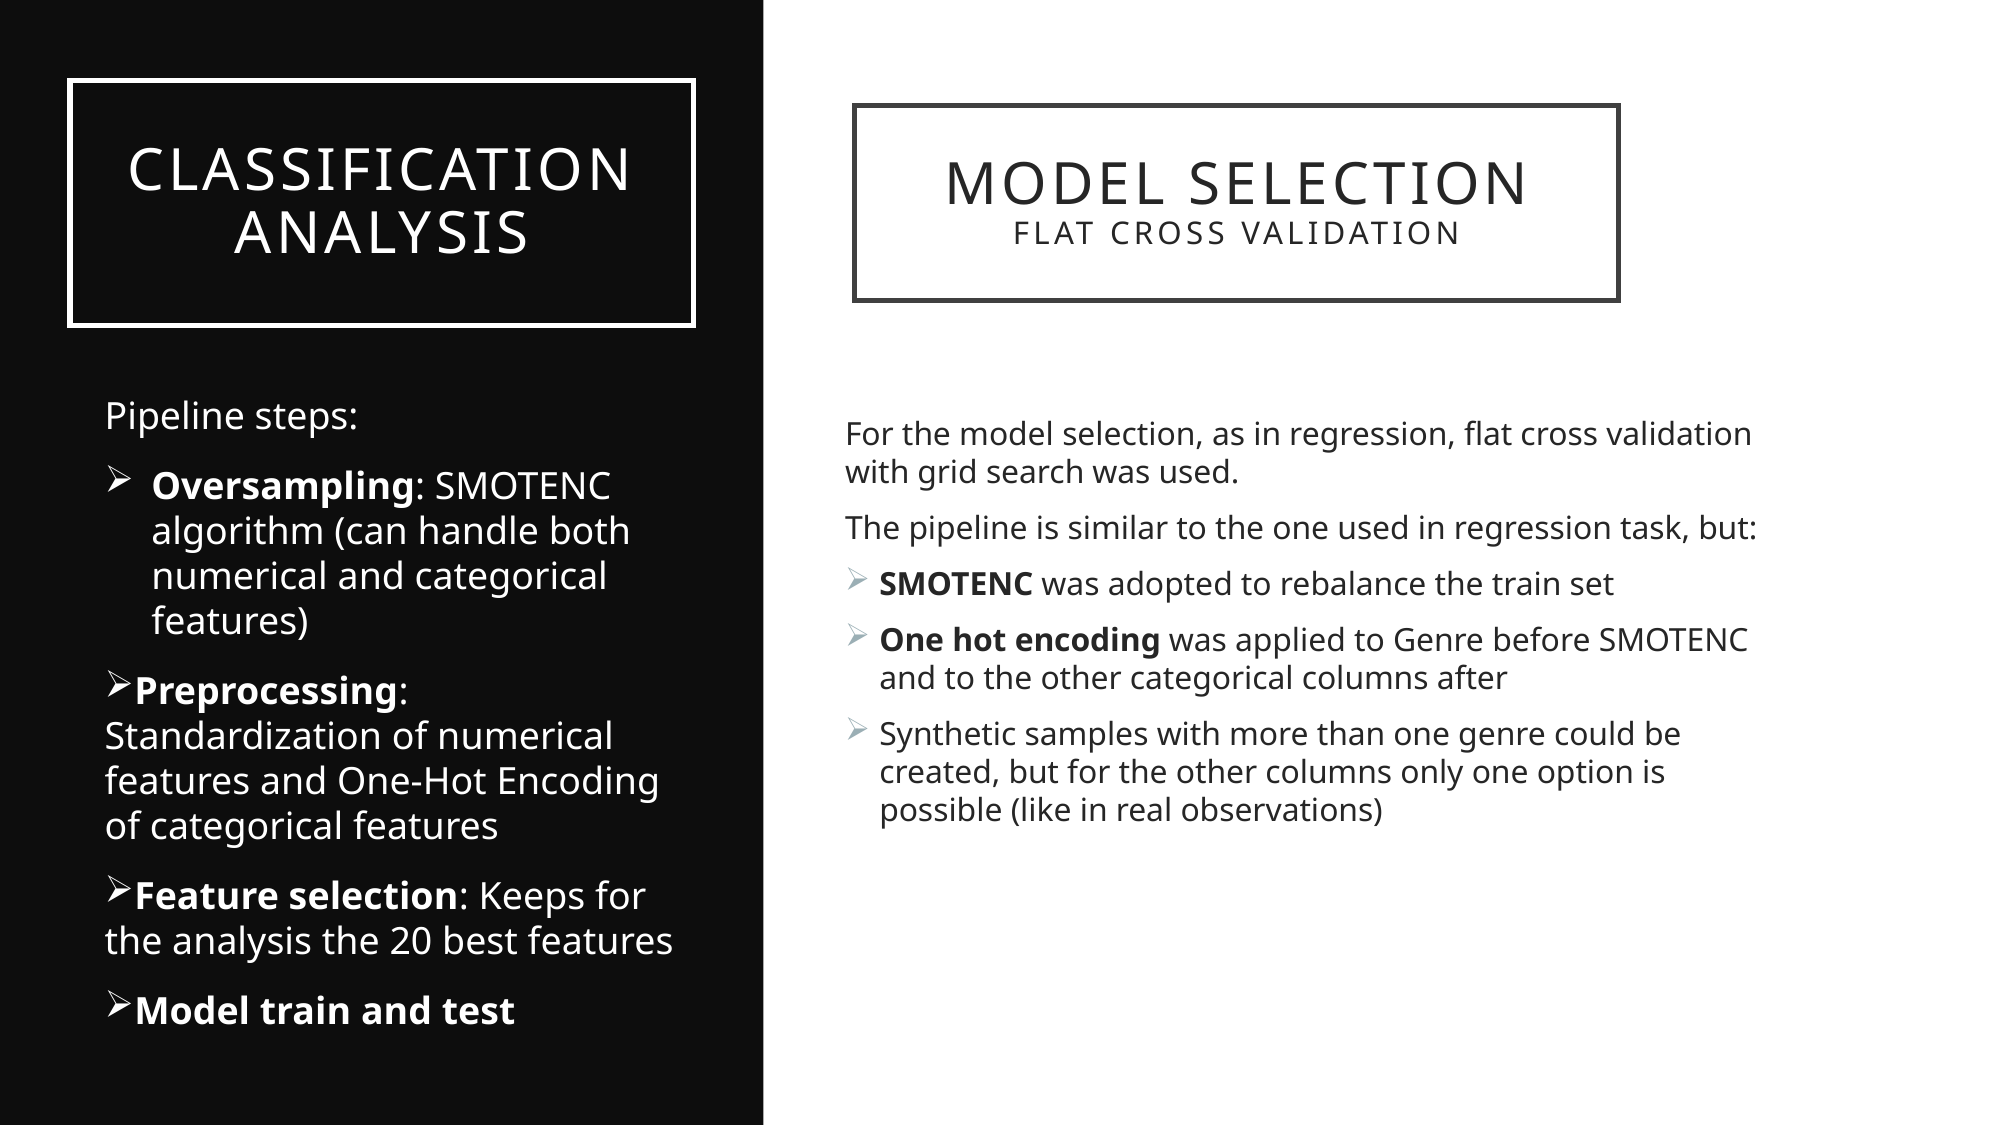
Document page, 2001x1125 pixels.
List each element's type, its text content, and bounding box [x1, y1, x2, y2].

list For the model selection, as in regression, flat cross validation with grid search was used. The pipeline is similar to the one used in regression task, but: SMOTENC was adopted to rebalance the train set One hot encoding was applied to Genre before SMOTENC and to the other categorical columns after Synthetic samples with more than one genre could be created, but for the other columns only one option is possible (like in real observations) [829, 406, 1782, 880]
title Classification Analysis [67, 78, 696, 328]
text_box [0, 0, 764, 1125]
text_box MODEL SELECTION FLAT CROSS VALIDATION [854, 105, 1619, 301]
text_box Pipeline steps: Oversampling: SMOTENC algorithm (can handle both numerical and categorical features) Preprocessing: Standardization of numerical features and One-Hot Encoding of categorical features Feature selection: Keeps for the analysis the 20 best features Model train and test [89, 361, 694, 1084]
text_box [764, 0, 2000, 1125]
